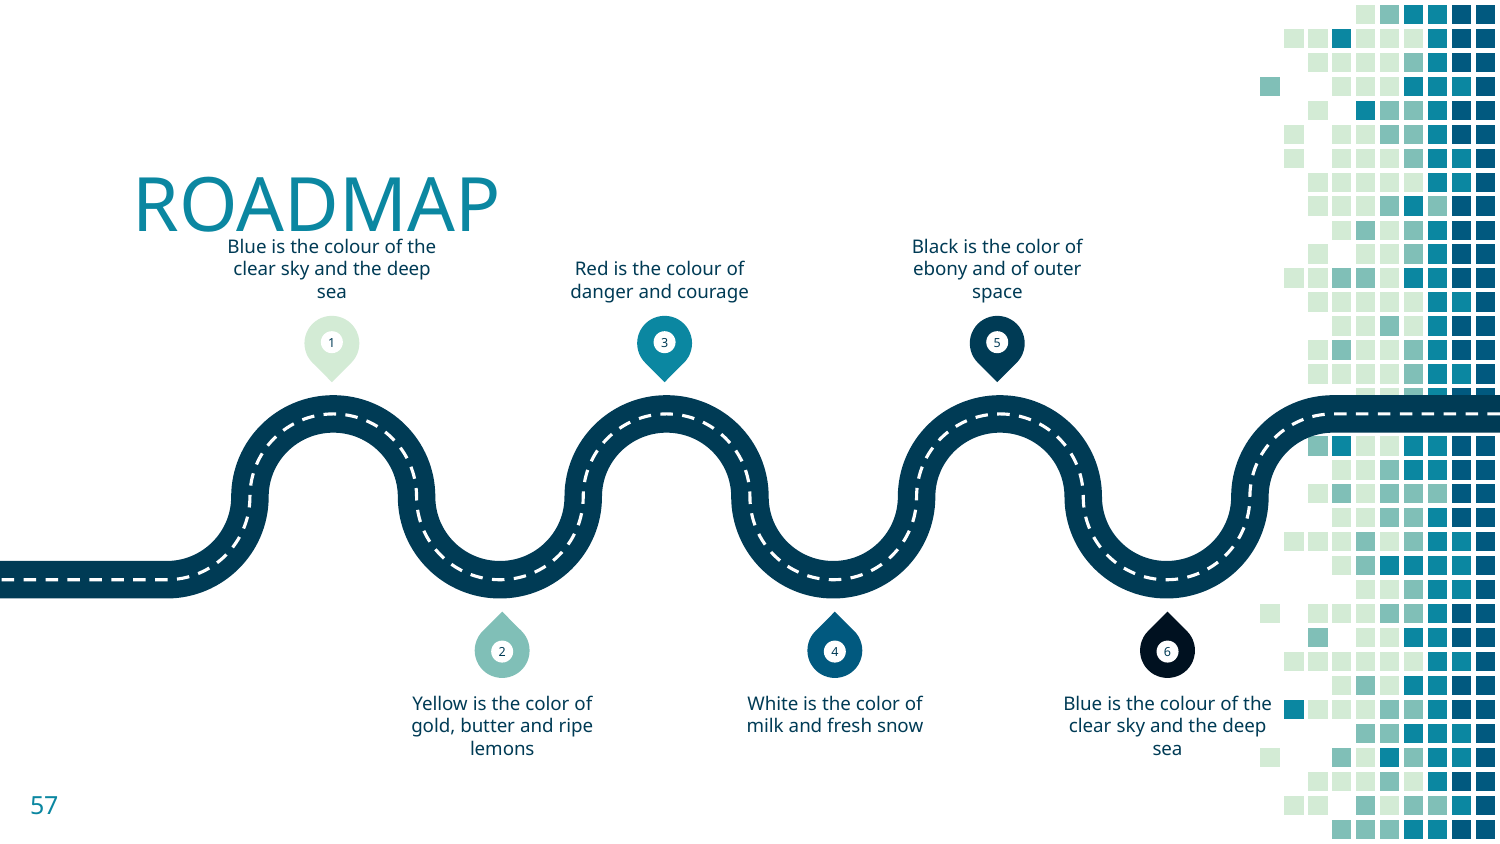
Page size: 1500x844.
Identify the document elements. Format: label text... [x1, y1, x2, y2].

title ROADMAP [117, 121, 1227, 262]
text_box White is the color of milk and fresh snow [729, 691, 941, 779]
text_box Yellow is the color of gold, butter and ripe lemons [396, 691, 608, 779]
slide_number ‹#› [15, 774, 105, 839]
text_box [463, 611, 542, 690]
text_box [292, 304, 371, 383]
text_box Blue is the colour of the clear sky and the deep sea [1062, 691, 1273, 779]
text_box Black is the color of ebony and of outer space [891, 214, 1103, 303]
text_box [625, 304, 704, 383]
text_box Red is the colour of danger and courage [553, 214, 765, 303]
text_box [1128, 611, 1207, 690]
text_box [958, 304, 1037, 383]
text_box Blue is the colour of the clear sky and the deep sea [226, 214, 438, 303]
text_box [795, 611, 874, 690]
text_box [0, 413, 1500, 580]
